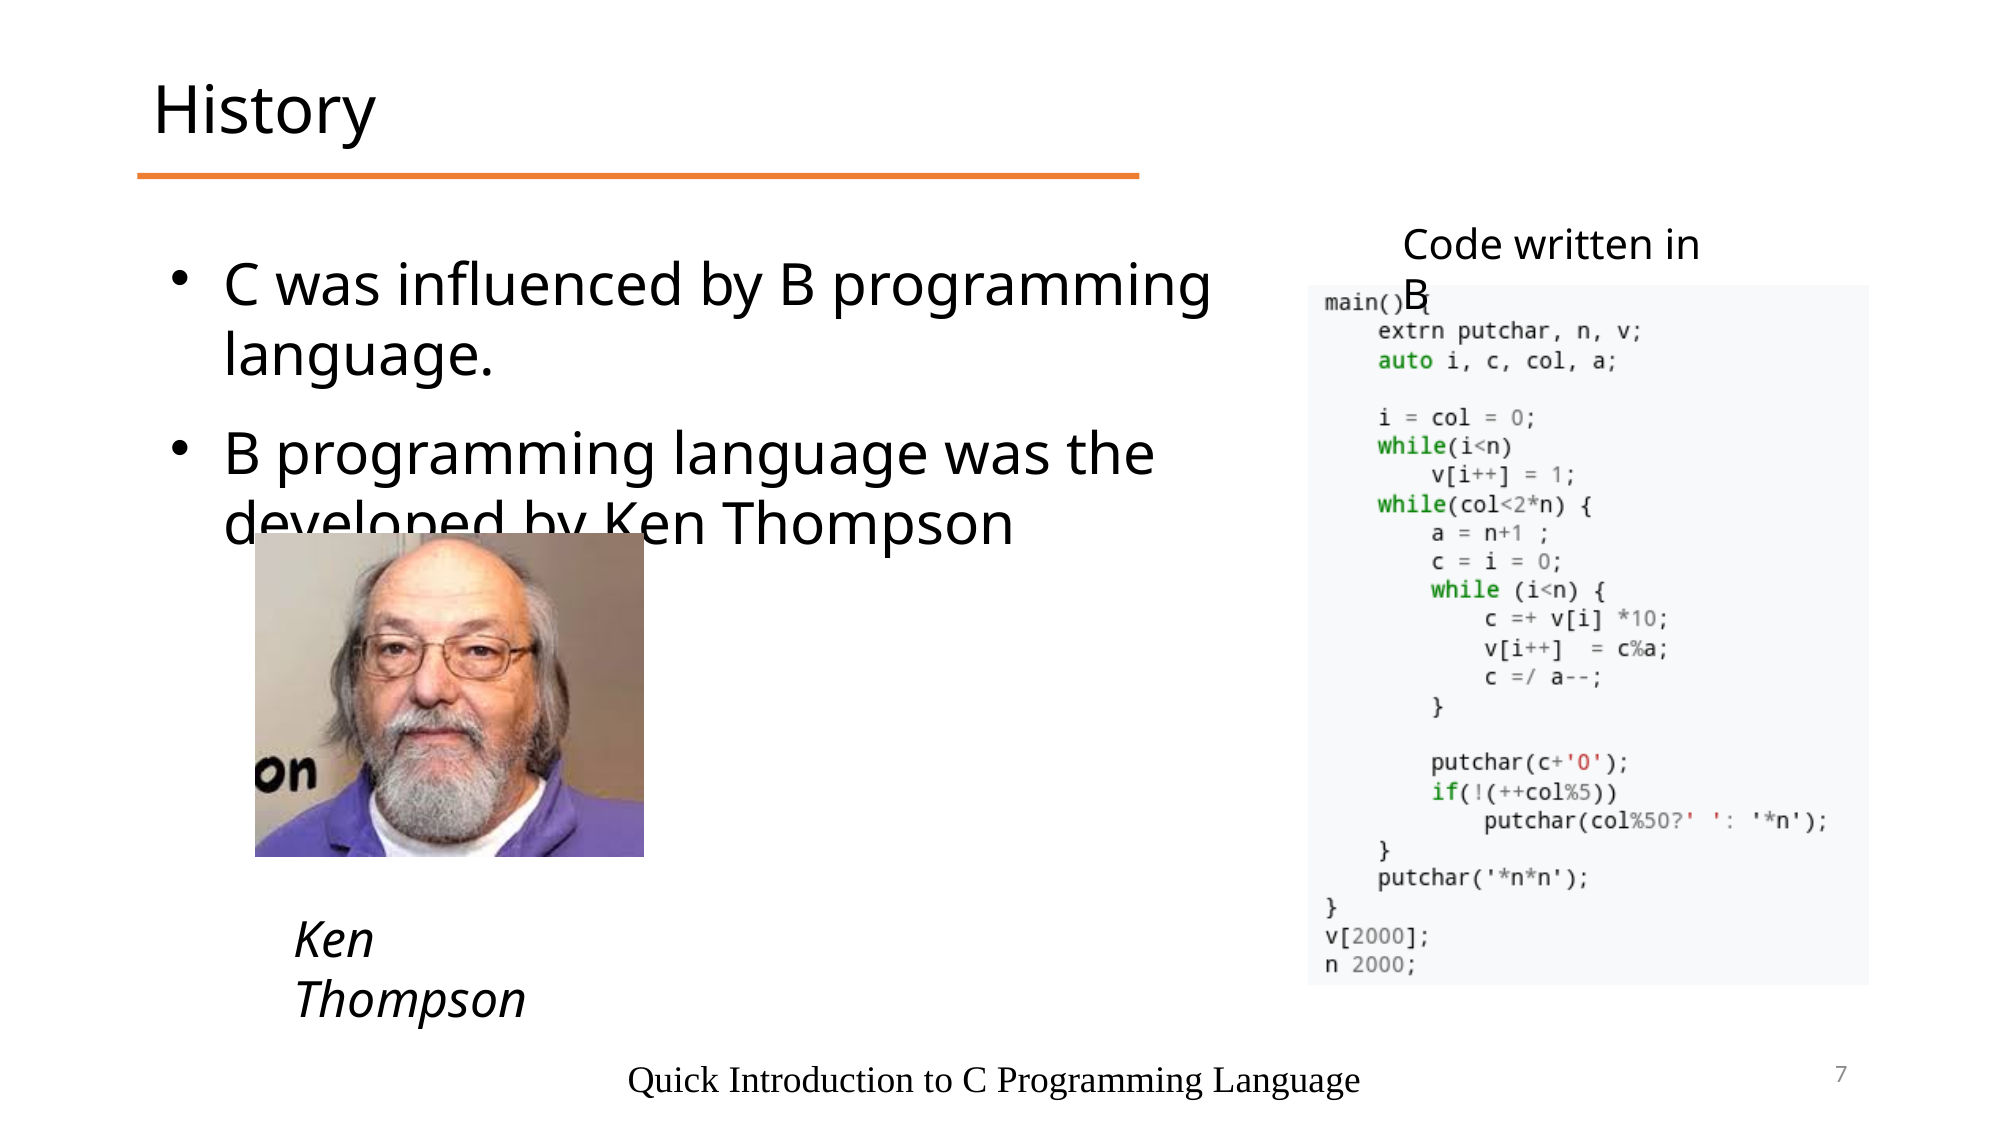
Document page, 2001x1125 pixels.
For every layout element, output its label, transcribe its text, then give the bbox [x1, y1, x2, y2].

text_box C was influenced by B programming language. B programming language was the developed by Ken Thompson [137, 239, 1297, 1014]
text_box 3 [1412, 1042, 1863, 1103]
picture [255, 533, 645, 858]
text_box History [137, 2, 1863, 221]
picture [1308, 285, 1870, 986]
text_box Ken Thompson [278, 899, 617, 970]
text_box Code written in B [1387, 210, 1725, 283]
